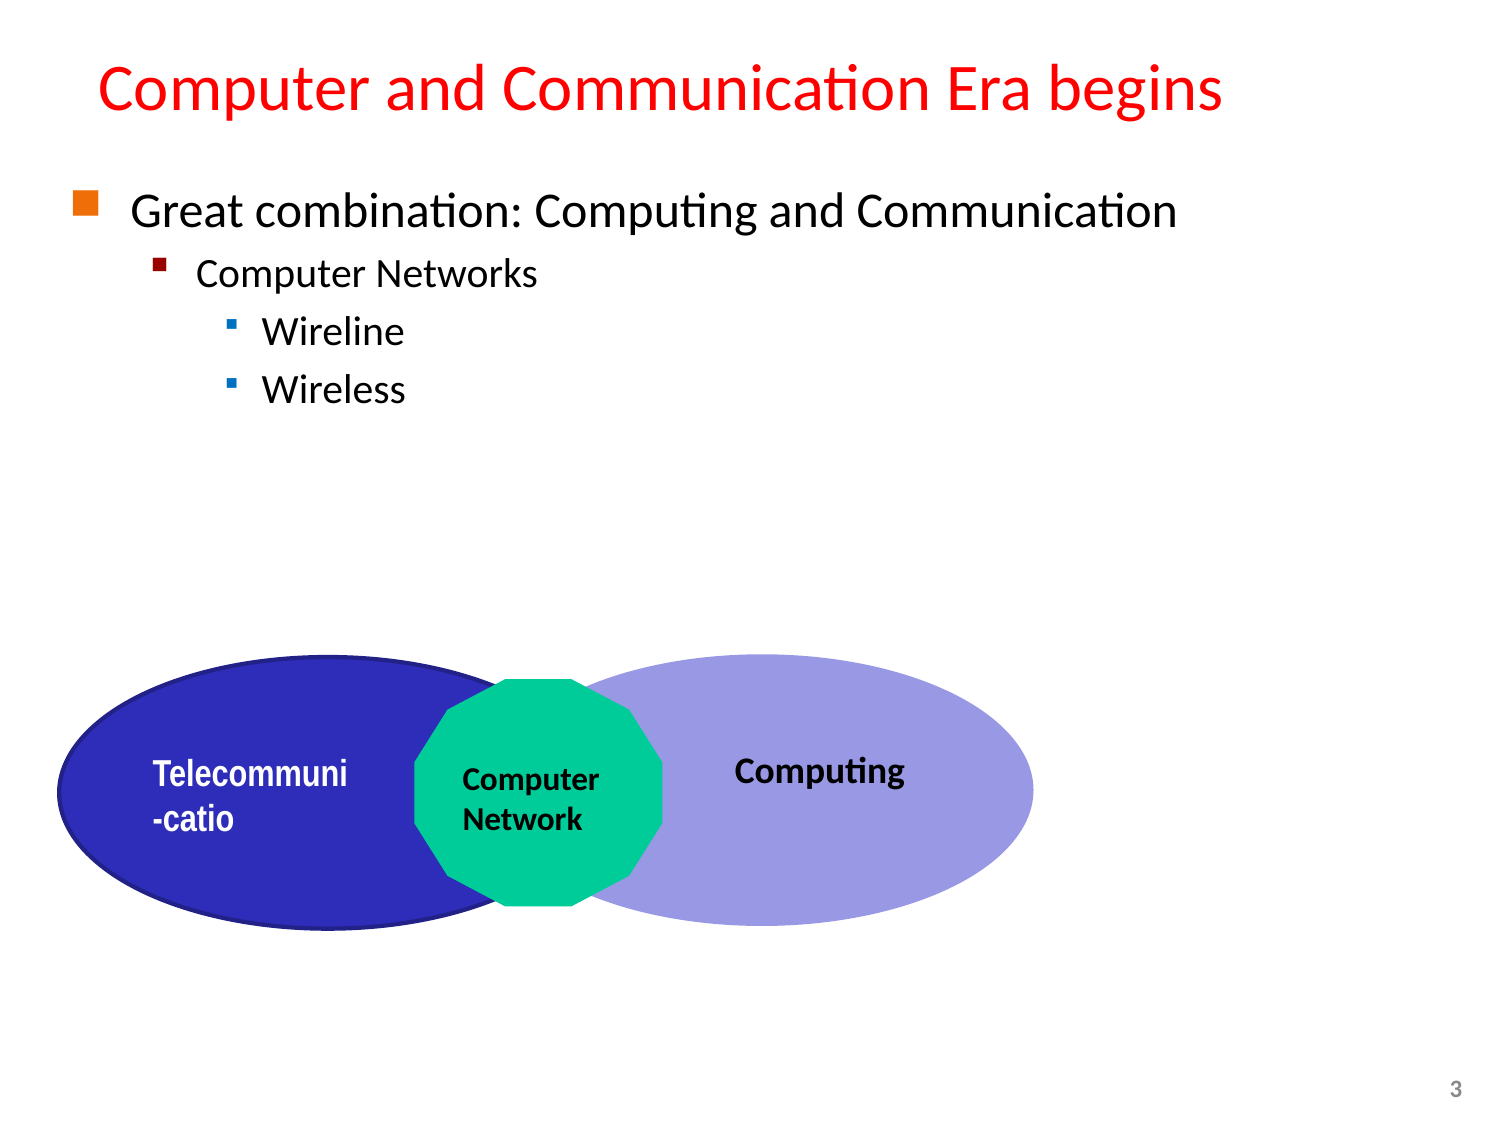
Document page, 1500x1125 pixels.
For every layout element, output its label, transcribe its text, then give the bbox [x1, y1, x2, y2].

text_box Computer Network [414, 679, 663, 907]
title Computer and Communication Era begins [29, 31, 1294, 138]
text_box Telecommuni -catio [57, 654, 495, 931]
text_box Computing [587, 654, 1034, 926]
list Great combination: Computing and Communication Computer Networks Wireline Wireless [59, 169, 1435, 587]
